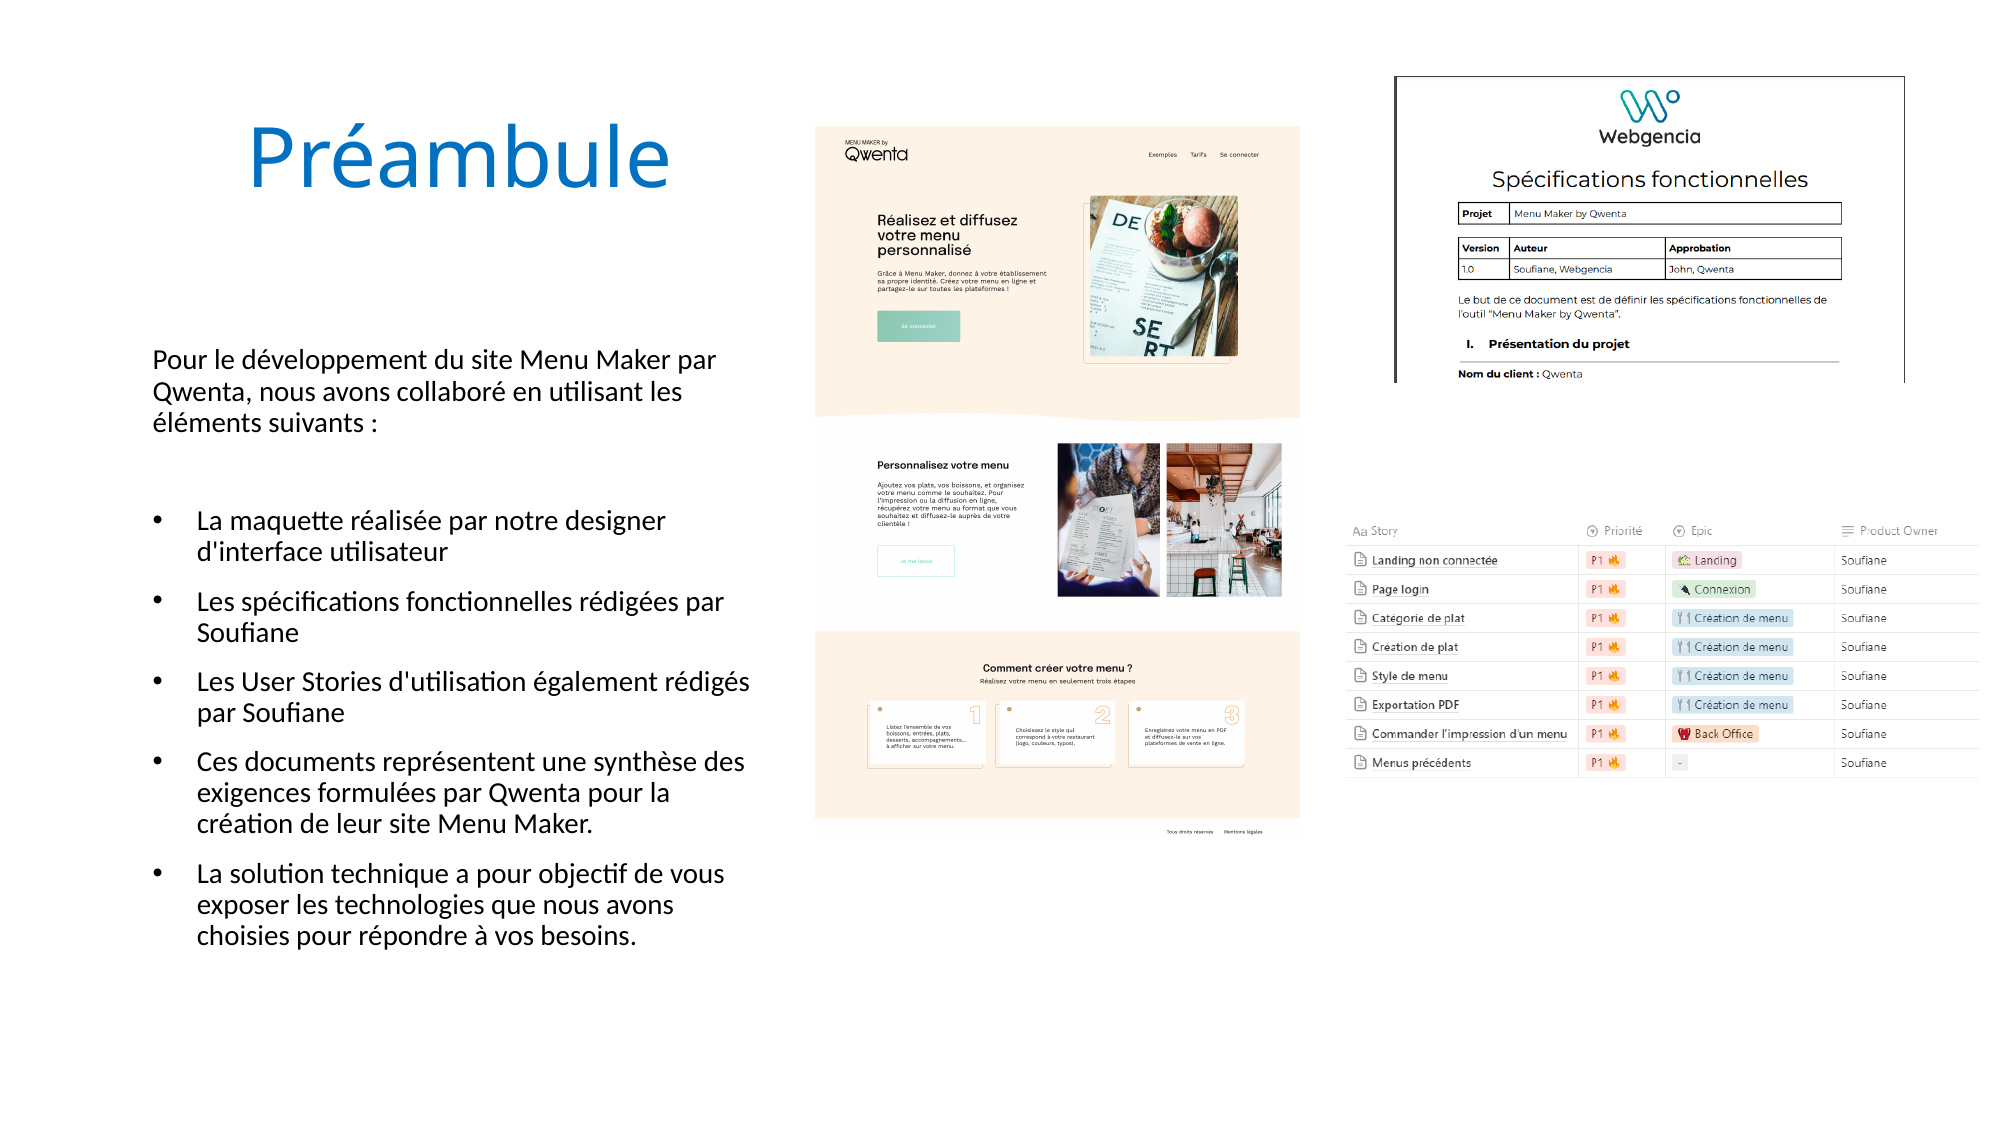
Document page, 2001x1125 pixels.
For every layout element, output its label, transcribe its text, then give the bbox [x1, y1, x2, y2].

title Préambule [137, 110, 783, 214]
picture [1394, 76, 1905, 383]
list Pour le développement du site Menu Maker par Qwenta, nous avons collaboré en utilisant les éléments suivants : La maquette réalisée par notre designer d'interface utilisateur Les spécifications fonctionnelles rédigées par Soufiane Les User Stories d'utilisation également rédigés par Soufiane Ces documents représentent une synthèse des exigences formulées par Qwenta pour la création de leur site Menu Maker. La solution technique a pour objectif de vous exposer les technologies que nous avons choisies pour répondre à vos besoins. [137, 337, 783, 963]
picture [815, 126, 1300, 841]
picture [1333, 522, 1979, 778]
